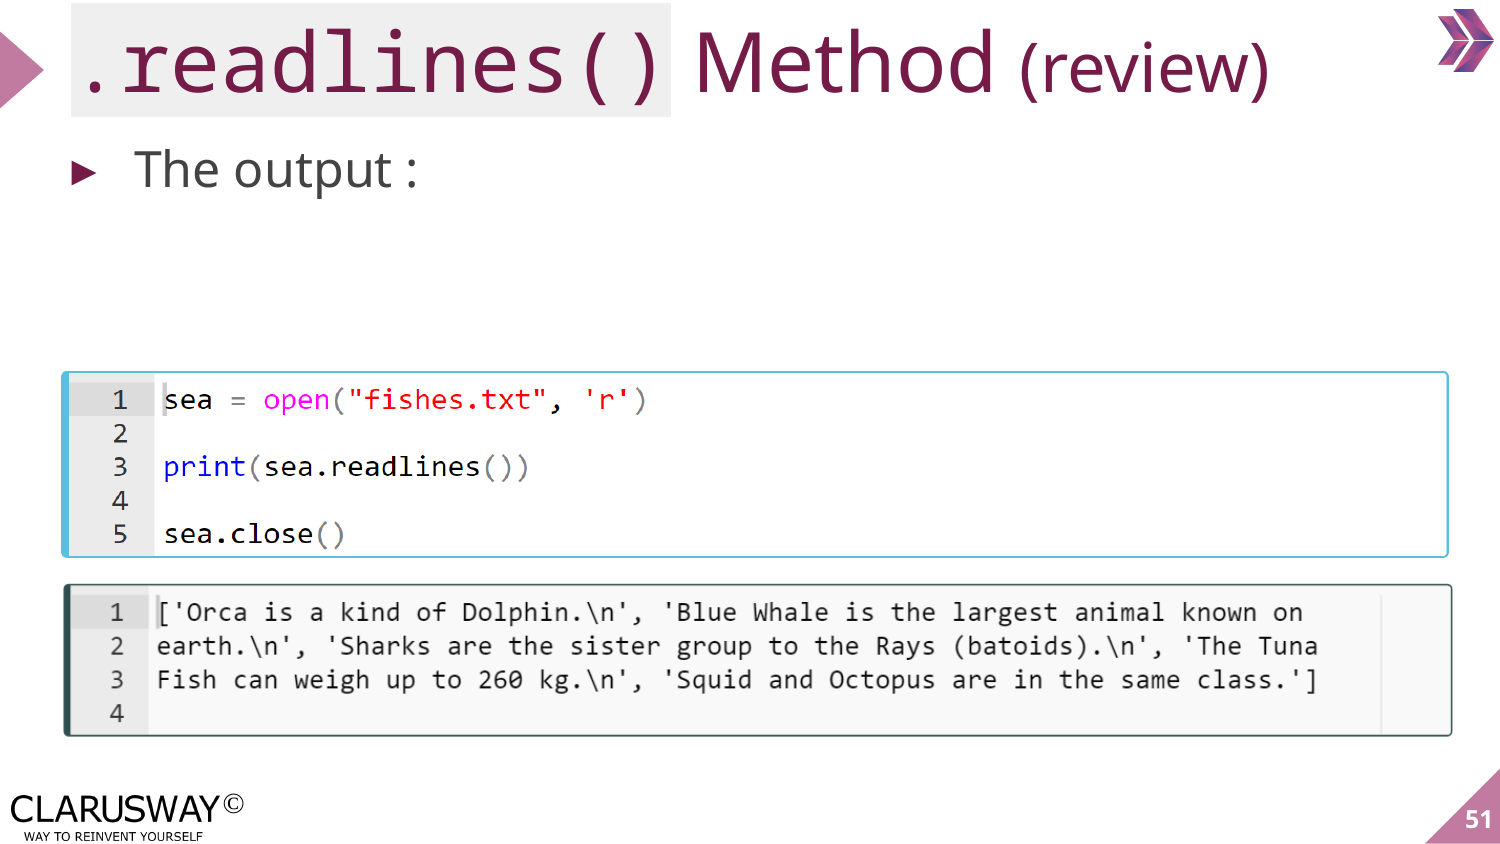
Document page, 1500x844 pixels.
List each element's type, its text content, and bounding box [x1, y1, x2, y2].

picture [62, 581, 1454, 739]
picture [58, 367, 1451, 560]
title .readlines() Method (review) [70, 28, 1439, 131]
picture [1438, 9, 1494, 72]
subtitle The output : [59, 131, 1451, 222]
slide_number ‹#› [1418, 760, 1494, 838]
picture [11, 795, 220, 841]
